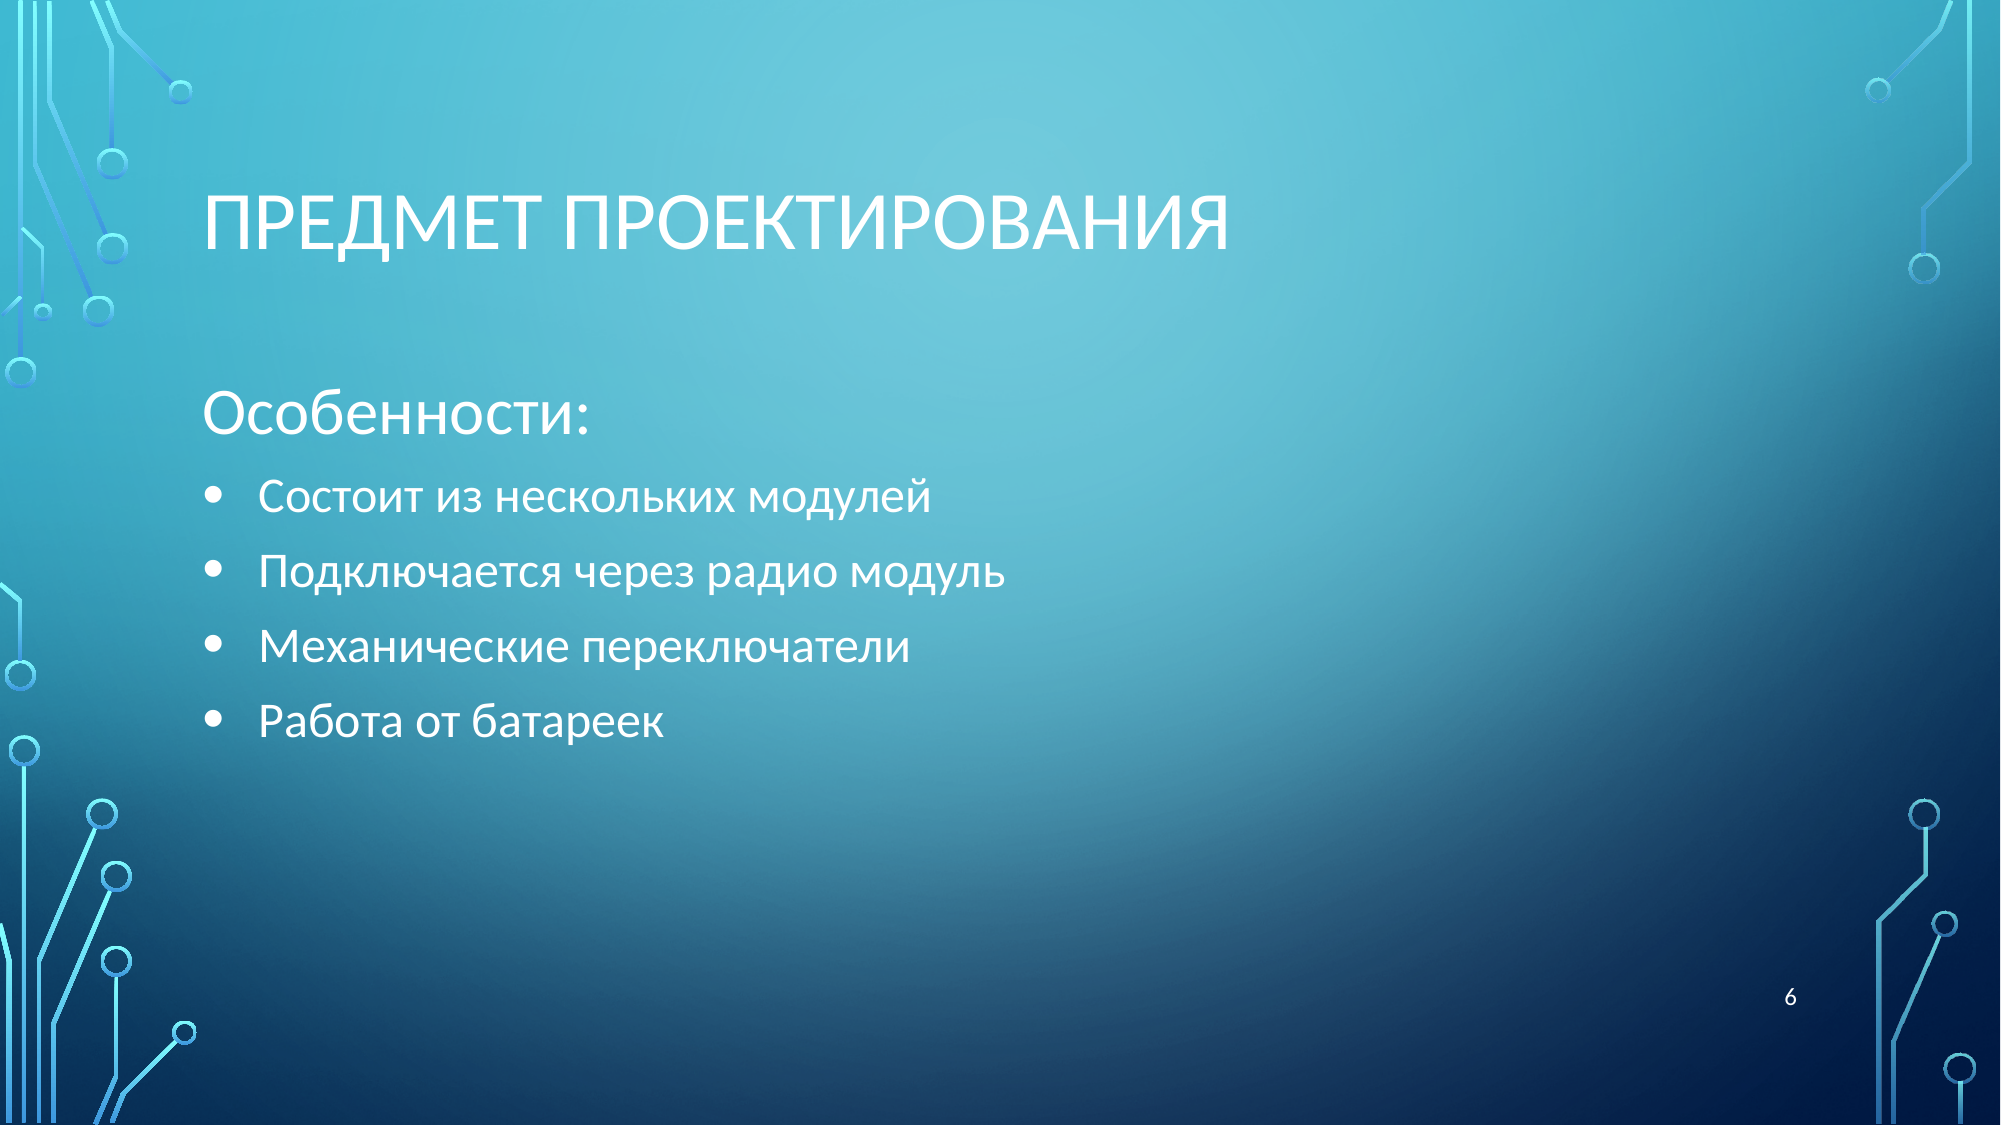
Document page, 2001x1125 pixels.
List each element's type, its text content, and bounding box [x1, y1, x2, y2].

list Особенности: Состоит из нескольких модулей Подключается через радио модуль Механические переключатели Работа от батареек [187, 369, 1813, 950]
slide_number 6 [1685, 965, 1813, 1025]
title Предмет проектирования [187, 101, 1813, 344]
